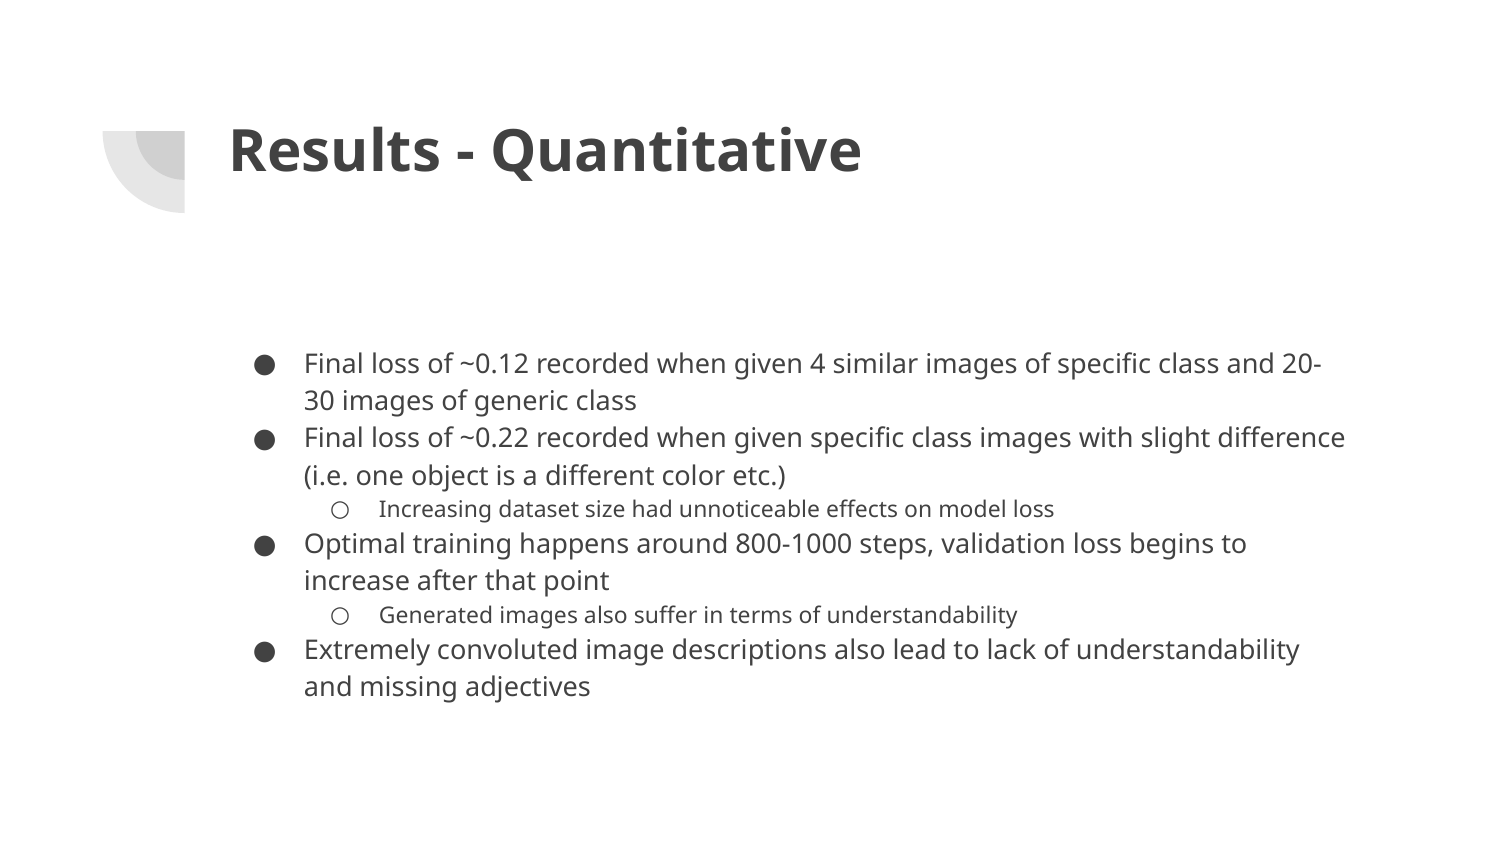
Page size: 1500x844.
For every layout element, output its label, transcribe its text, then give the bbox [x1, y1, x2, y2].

list Final loss of ~0.12 recorded when given 4 similar images of specific class and 20-30 images of generic class Final loss of ~0.22 recorded when given specific class images with slight difference (i.e. one object is a different color etc.) Increasing dataset size had unnoticeable effects on model loss Optimal training happens around 800-1000 steps, validation loss begins to increase after that point Generated images also suffer in terms of understandability Extremely convoluted image descriptions also lead to lack of understandability and missing adjectives [213, 326, 1368, 744]
title Results - Quantitative [213, 98, 1368, 263]
